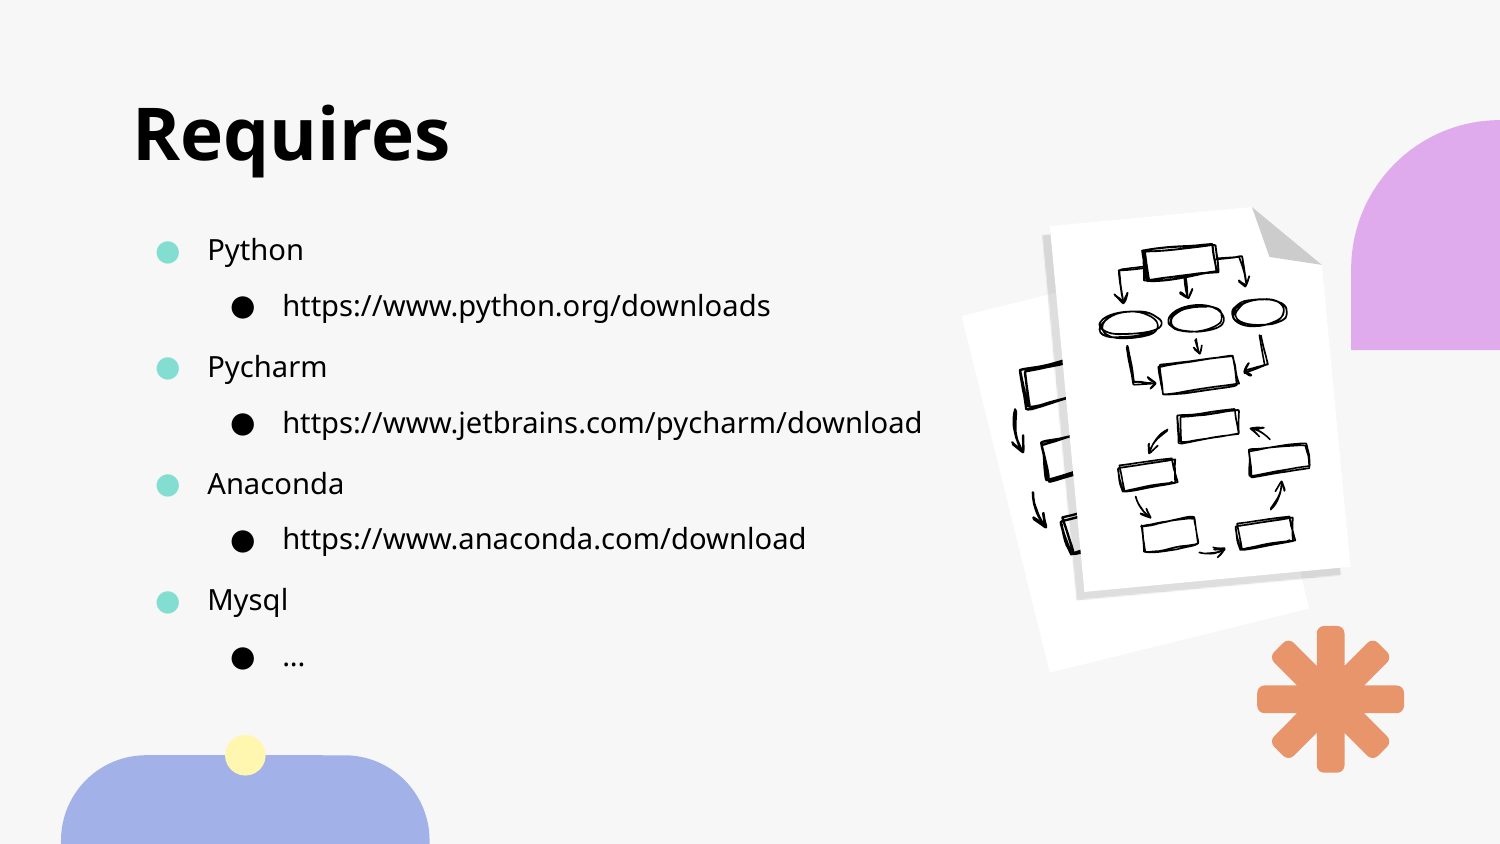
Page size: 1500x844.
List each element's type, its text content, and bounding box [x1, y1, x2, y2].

subtitle Python https://www.python.org/downloads Pycharm https://www.jetbrains.com/pycharm/download Anaconda https://www.anaconda.com/download Mysql ... [117, 211, 992, 733]
text_box [1257, 640, 1405, 773]
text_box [961, 200, 1351, 673]
title Requires [117, 72, 1382, 167]
